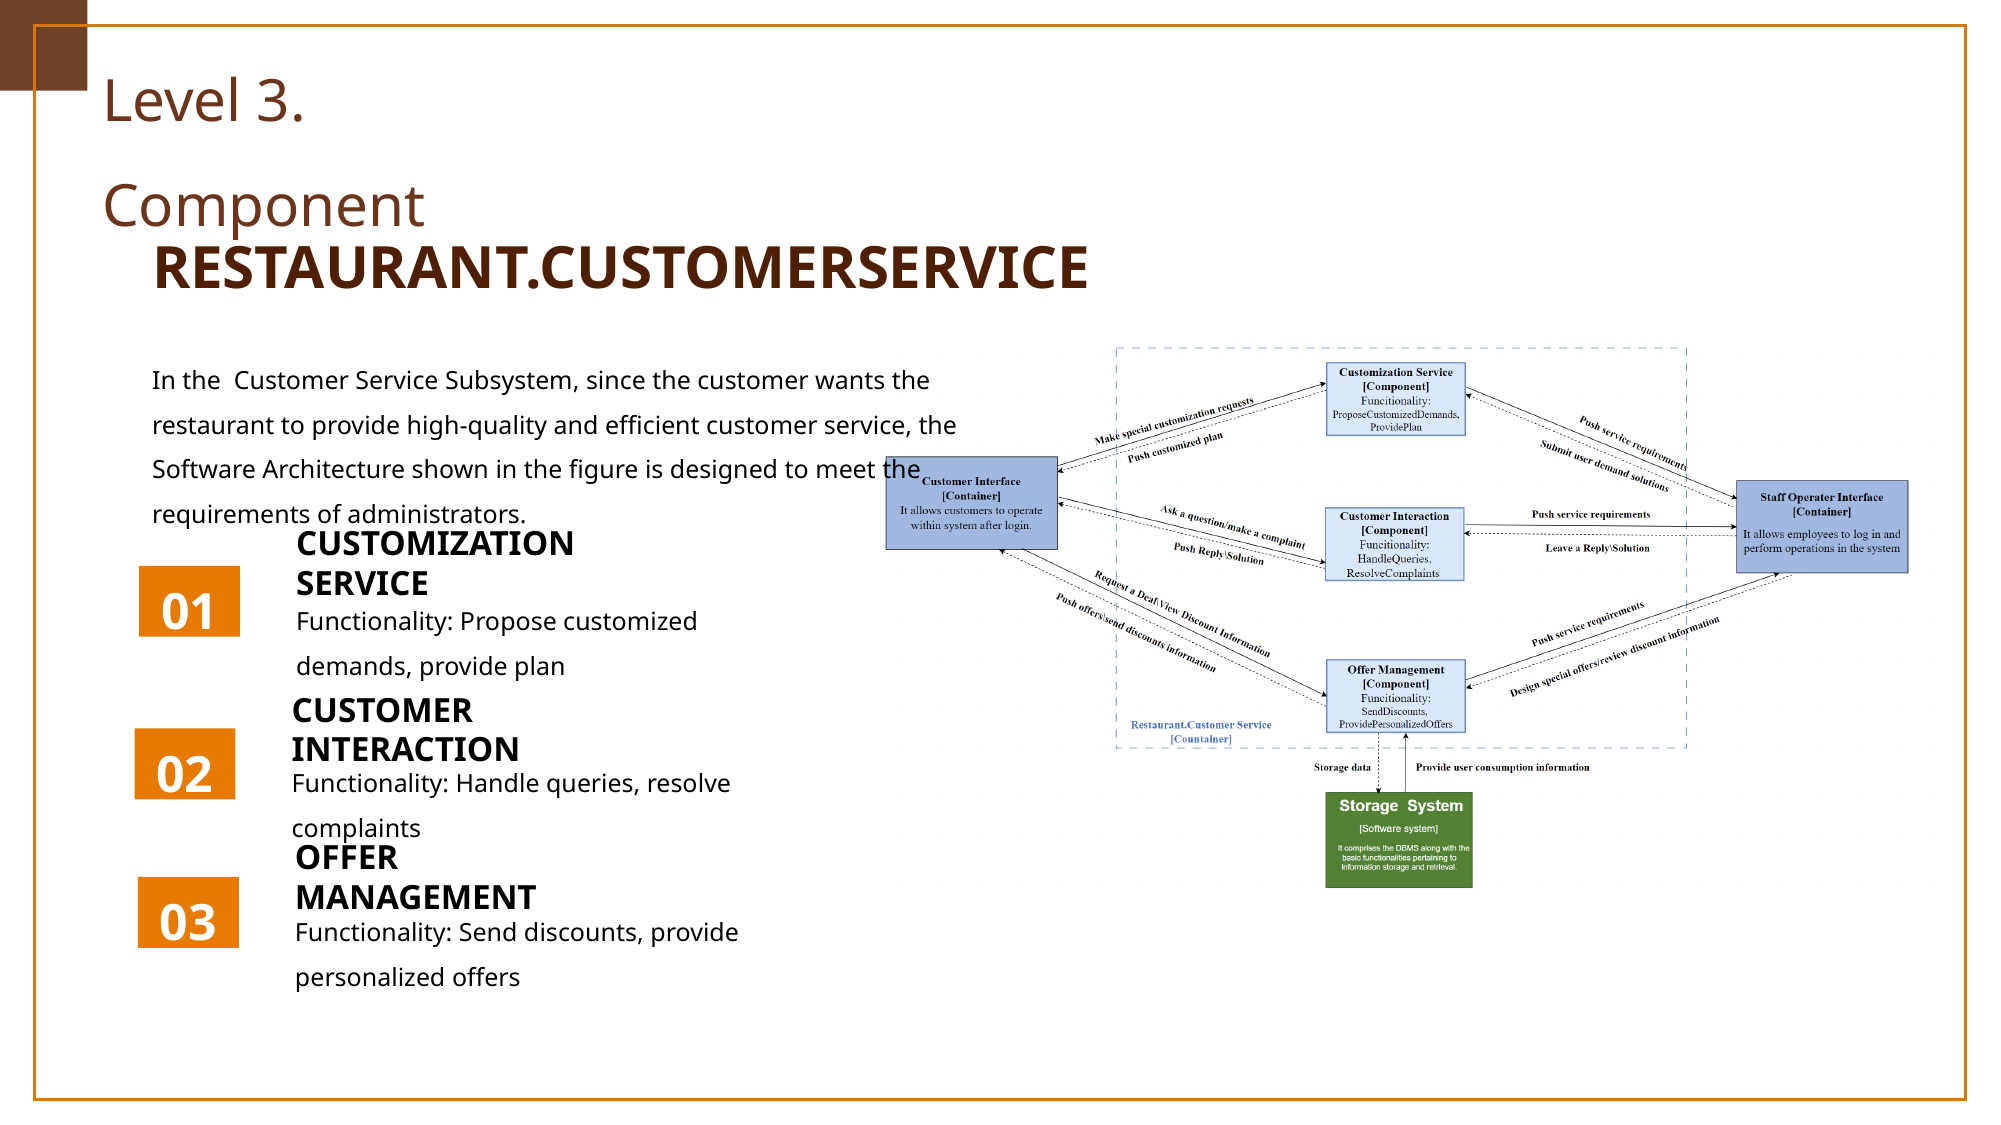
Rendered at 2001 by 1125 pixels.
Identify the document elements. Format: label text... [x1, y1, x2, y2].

text_box [33, 24, 1967, 1101]
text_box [84, 514, 817, 689]
text_box RESTAURANT.CUSTOMERSERVICE [137, 223, 1586, 308]
text_box [0, 0, 88, 92]
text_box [87, 21, 1050, 172]
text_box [83, 829, 816, 1000]
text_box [79, 681, 813, 852]
picture [867, 341, 1936, 895]
text_box In the Customer Service Subsystem, since the customer wants the restaurant to provide high-quality and efficient customer service, the Software Architecture shown in the figure is designed to meet the requirements of administrators. [137, 341, 867, 537]
